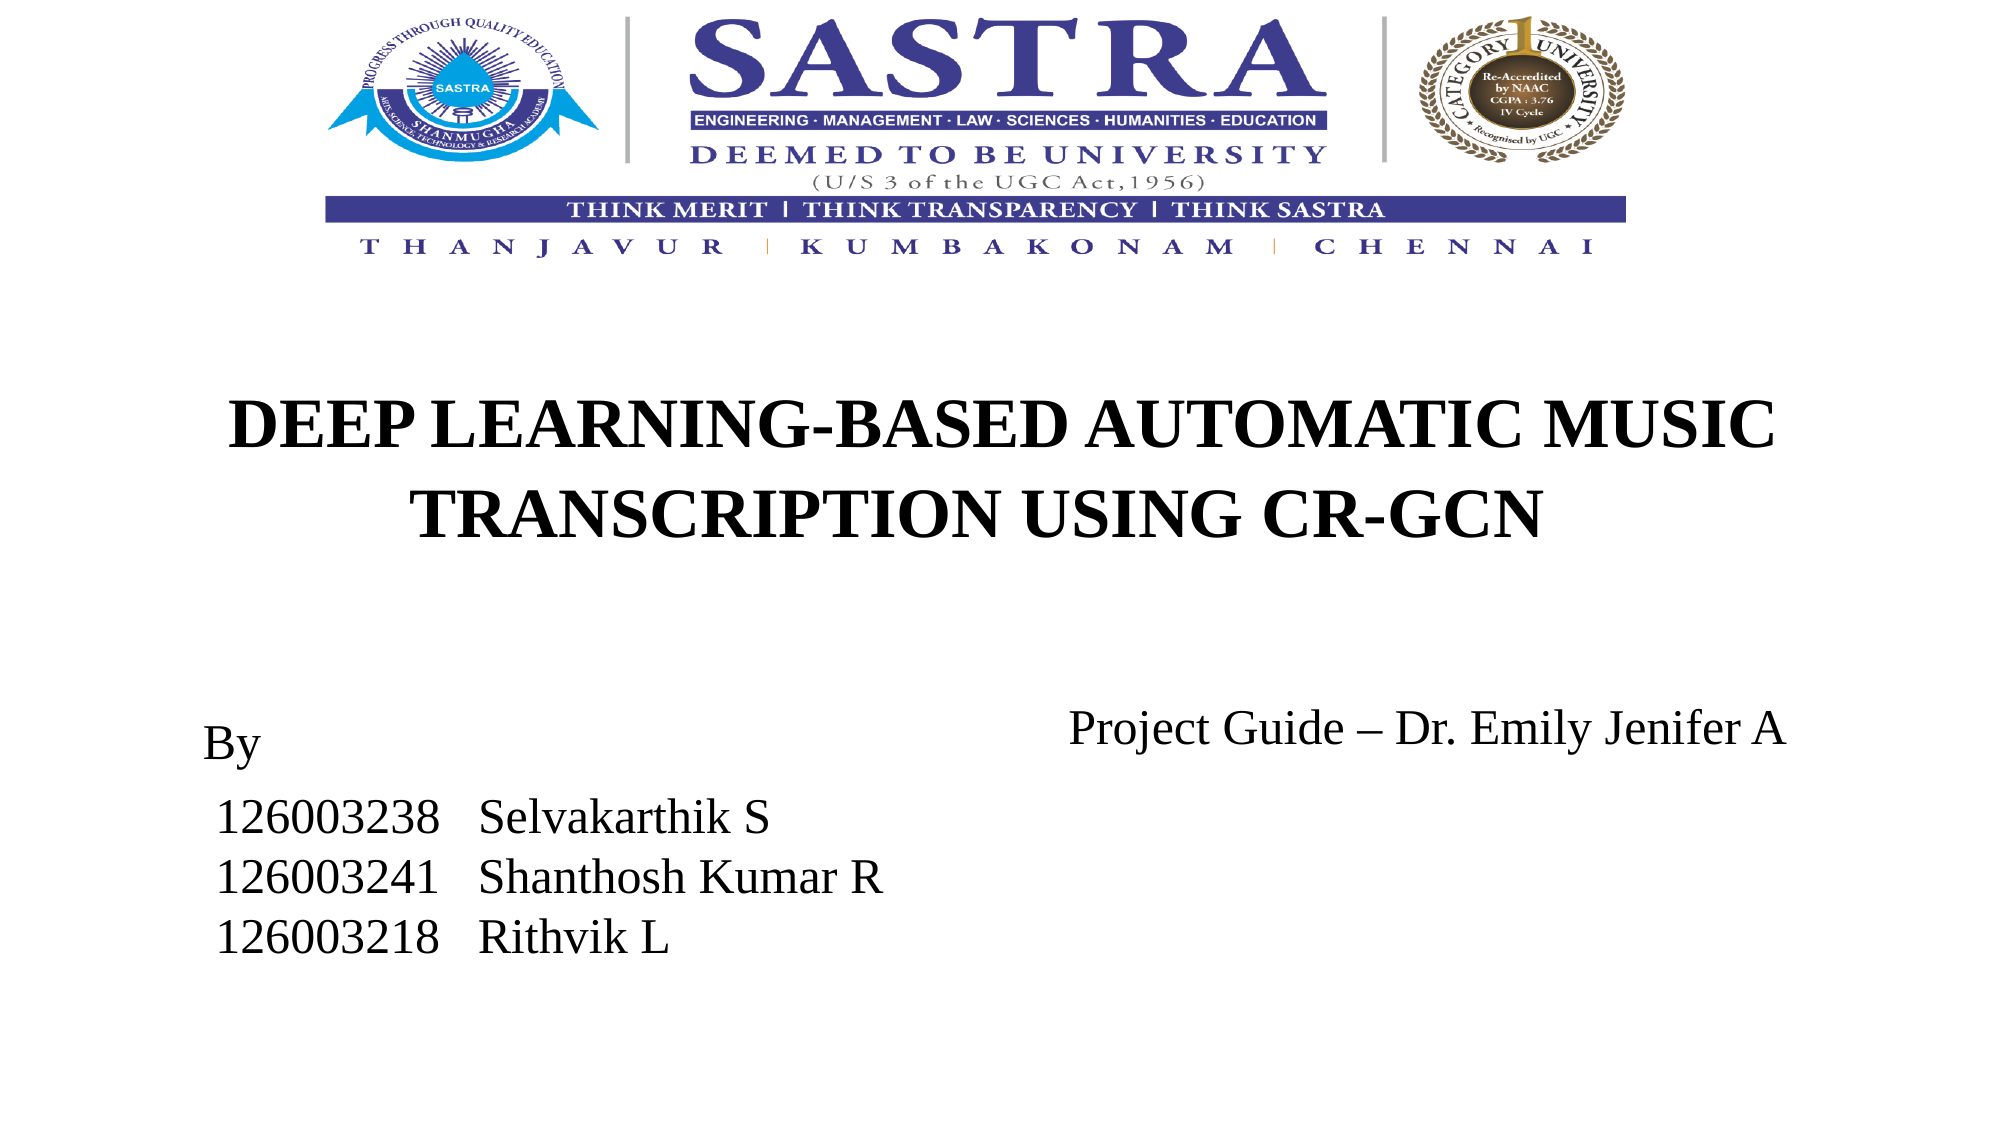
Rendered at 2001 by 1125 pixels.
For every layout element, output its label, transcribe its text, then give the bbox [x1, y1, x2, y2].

list DEEP LEARNING-BASED AUTOMATIC MUSIC TRANSCRIPTION USING CR-GCN [226, 352, 2000, 1009]
text_box By 126003238 Selvakarthik S 126003241 Shanthosh Kumar R 126003218 Rithvik L [200, 692, 1014, 1040]
text_box Project Guide – Dr. Emily Jenifer A [1066, 692, 1913, 755]
picture [325, 15, 1626, 259]
